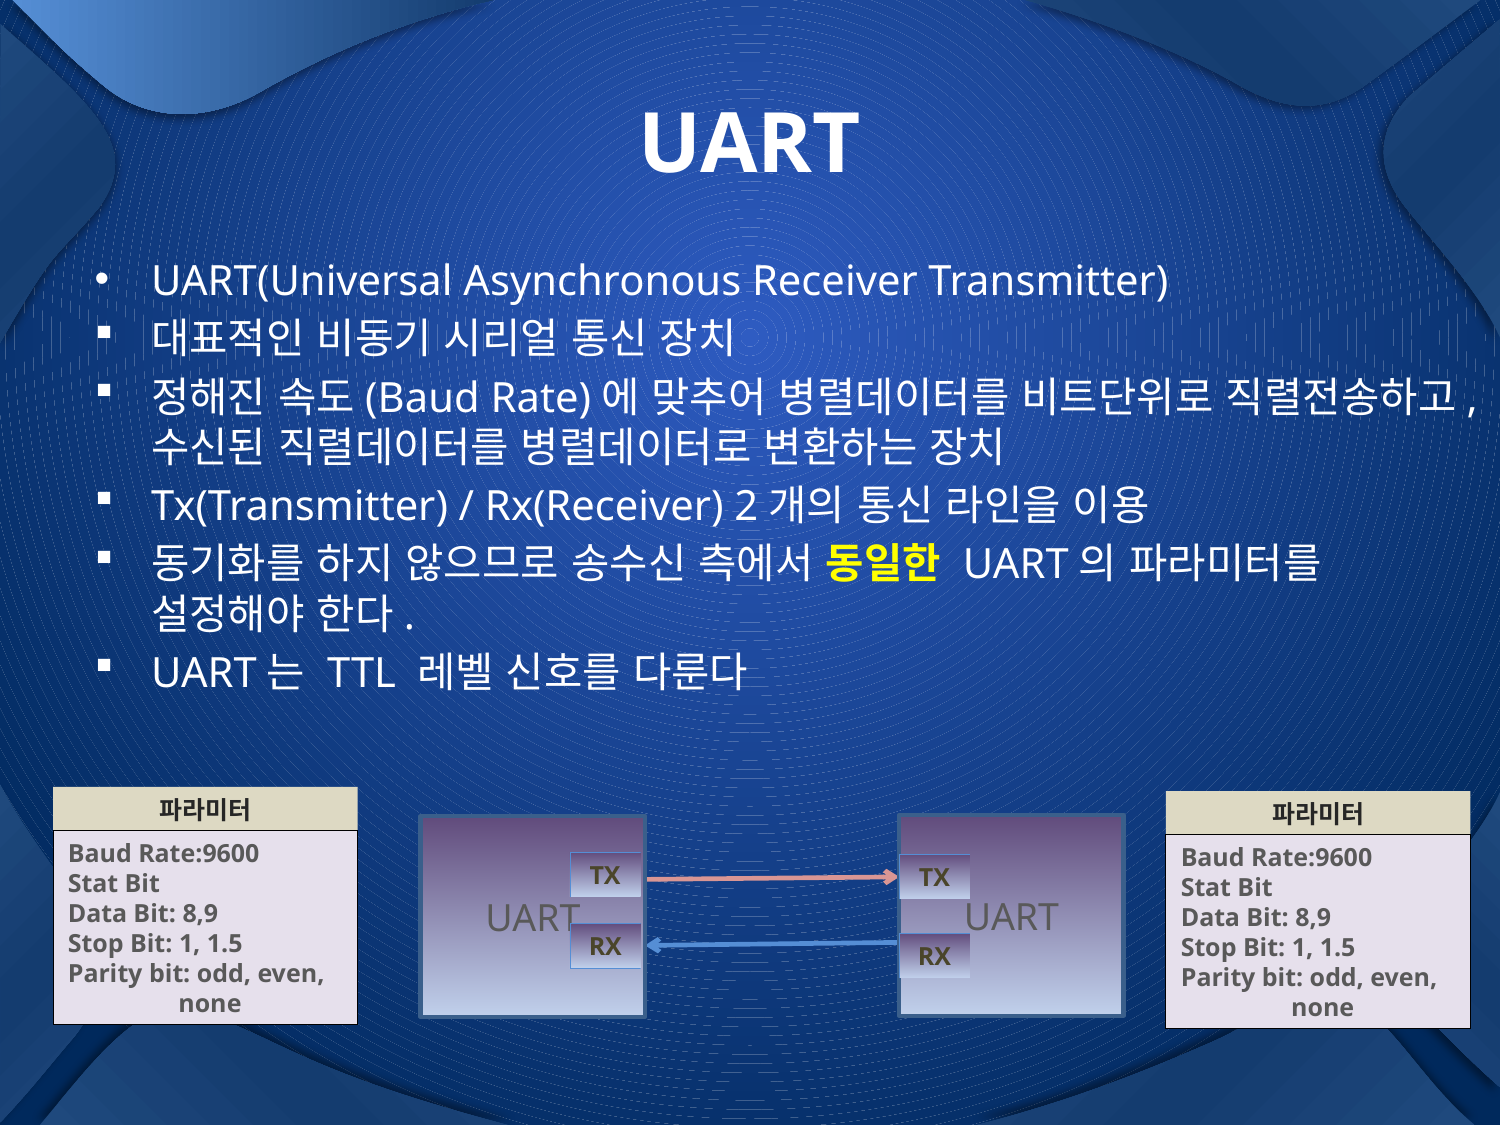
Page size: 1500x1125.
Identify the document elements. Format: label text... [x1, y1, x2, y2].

list UART(Universal Asynchronous Receiver Transmitter) 대표적인 비동기 시리얼 통신 장치 정해진 속도(Baud Rate)에 맞추어 병렬데이터를 비트단위로 직렬전송하고, 수신된 직렬데이터를 병렬데이터로 변환하는 장치 Tx(Transmitter) / Rx(Receiver) 2개의 통신 라인을 이용 동기화를 하지 않으므로 송수신 측에서 동일한 UART의 파라미터를 설정해야 한다. UART는 TTL 레벨 신호를 다룬다 [79, 246, 1500, 1106]
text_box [53, 786, 1471, 1032]
title UART [75, 45, 1425, 233]
